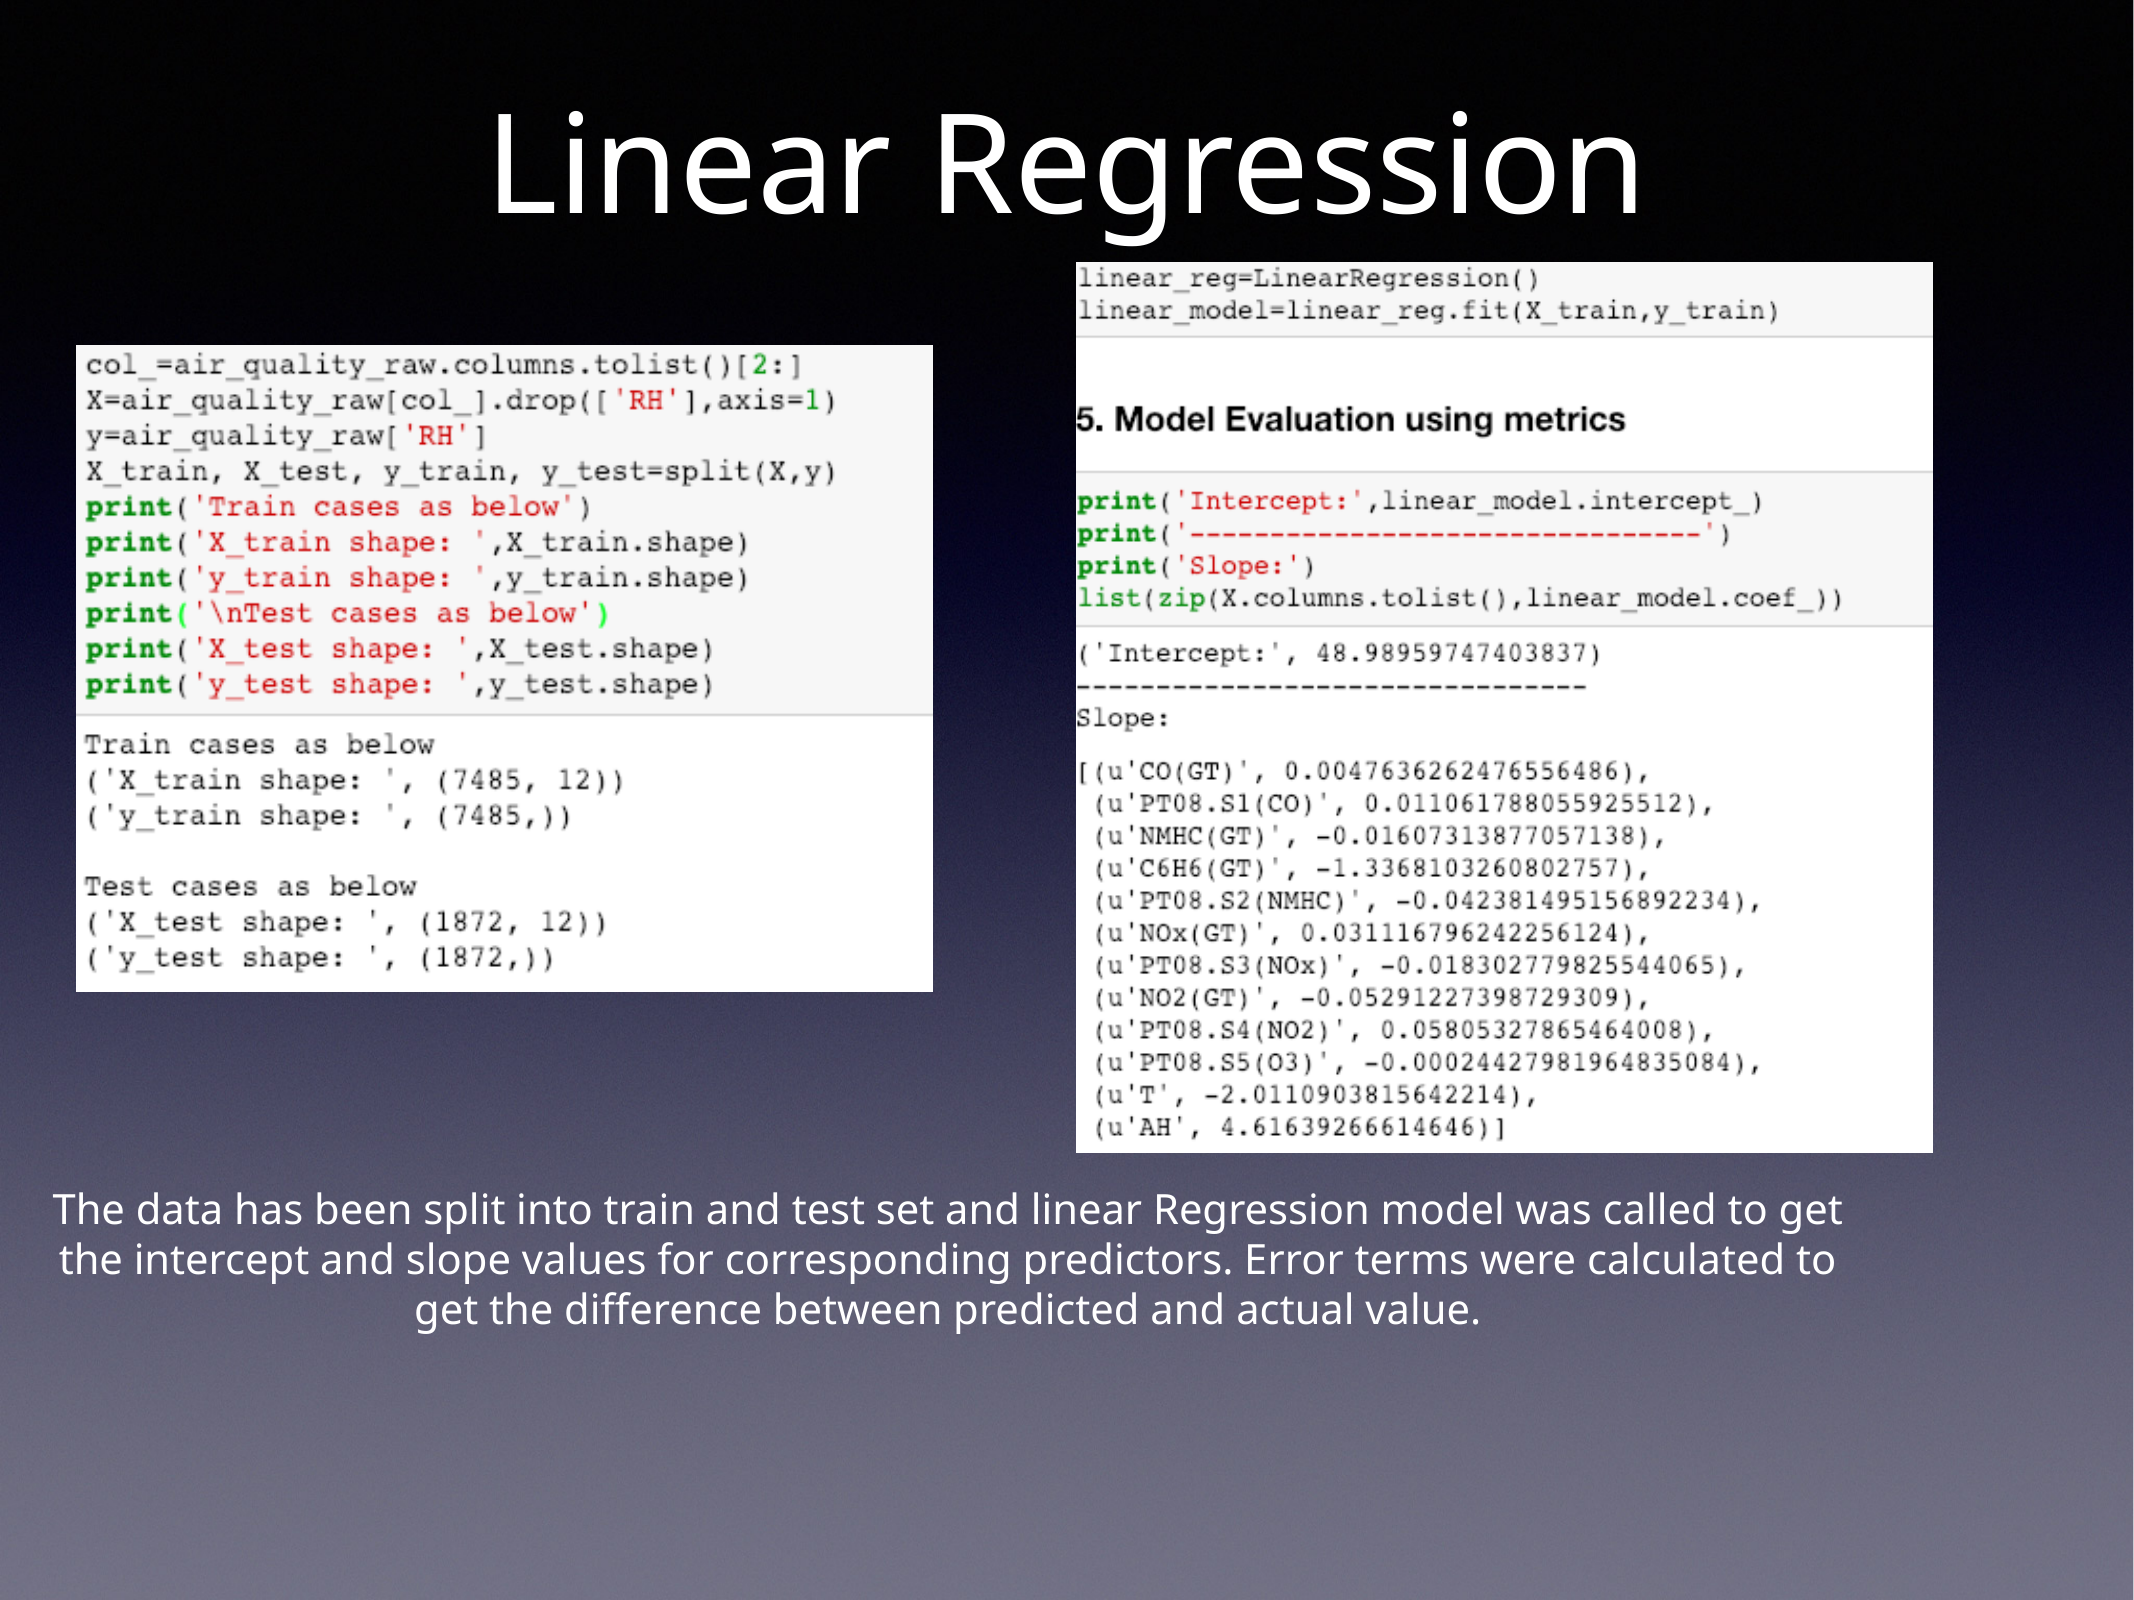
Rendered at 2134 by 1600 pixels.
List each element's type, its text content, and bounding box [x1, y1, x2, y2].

picture [0, 0, 2134, 1600]
title Linear Regression [155, 66, 1978, 250]
text_box The data has been split into train and test set and linear Regression model was called to get the intercept and slope values for corresponding predictors. Error terms were calculated to get the difference between predicted and actual value. [37, 1166, 1859, 1349]
